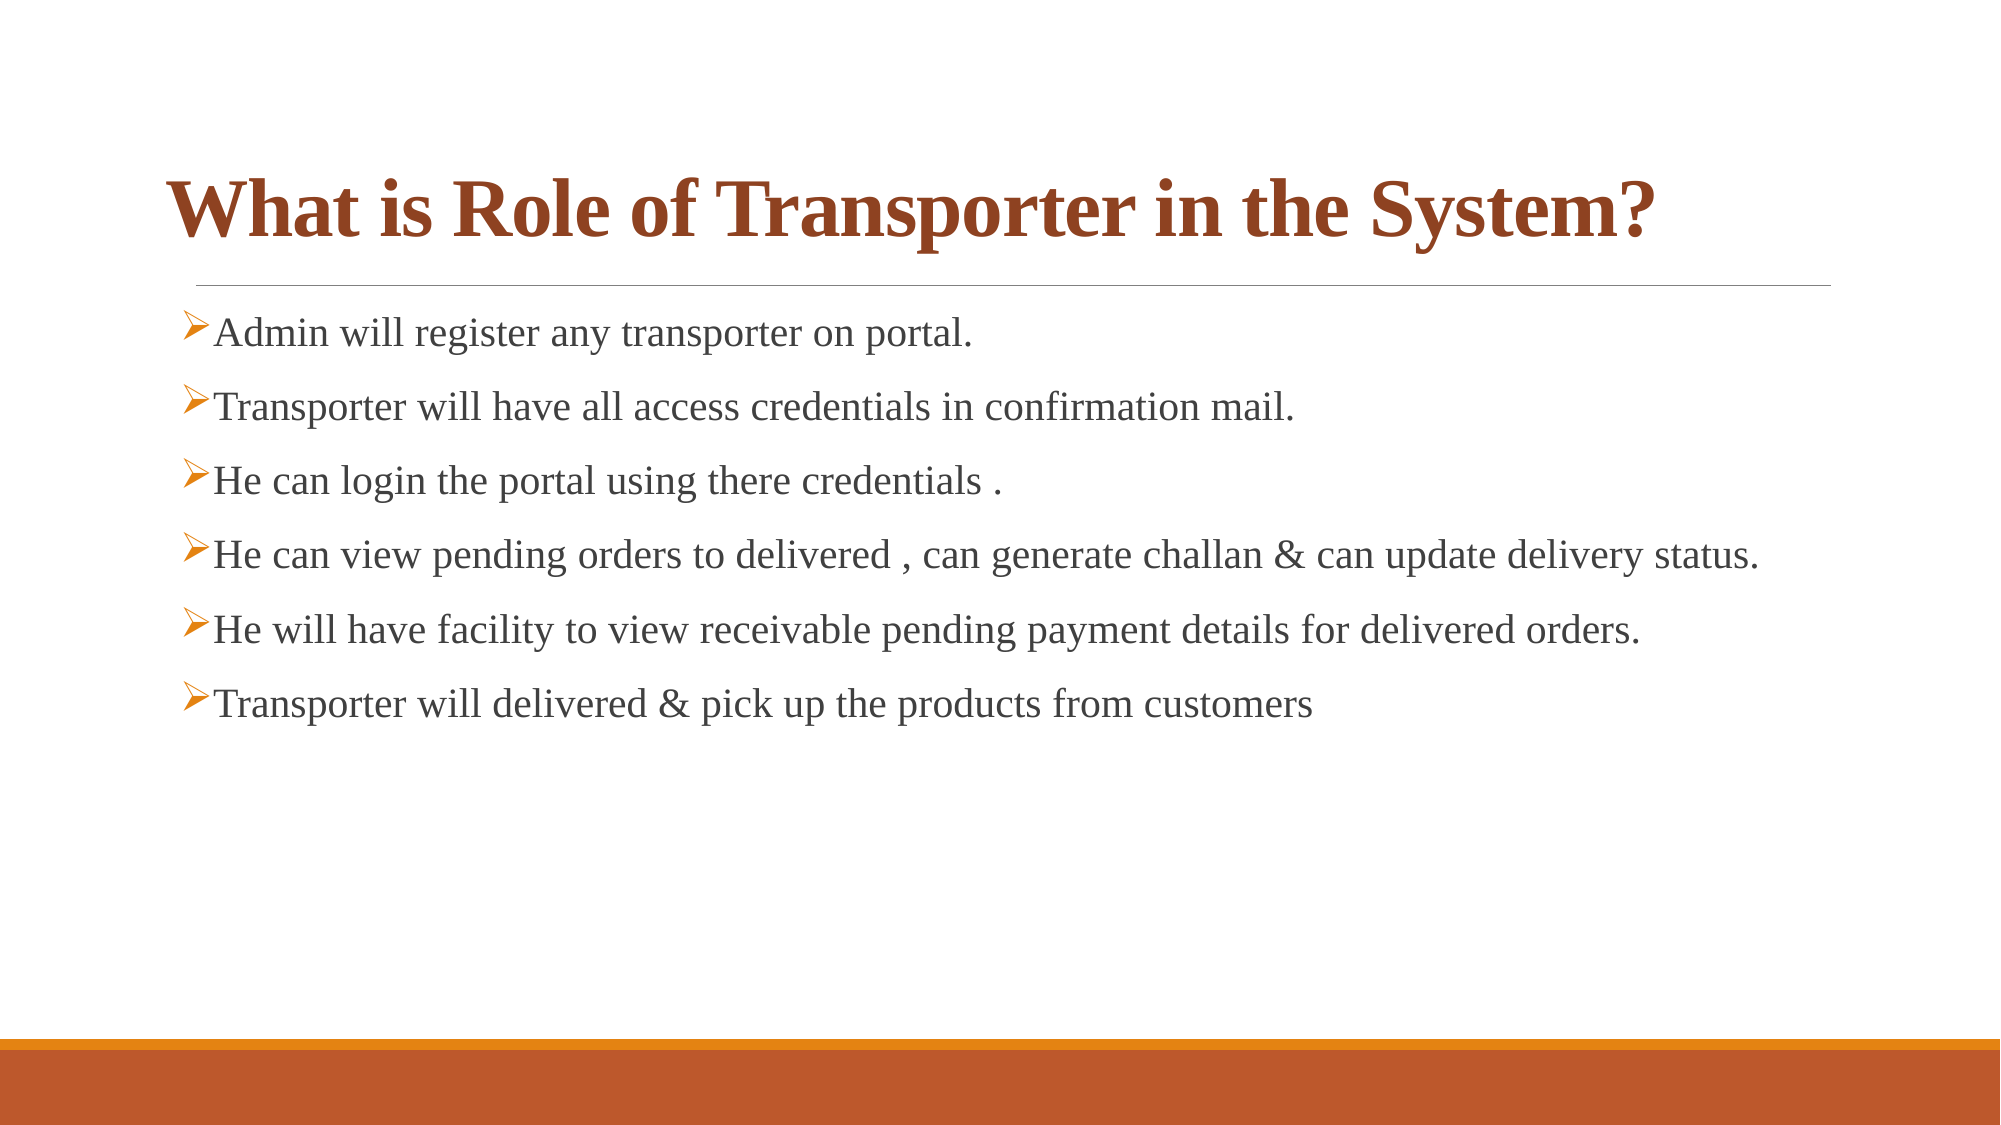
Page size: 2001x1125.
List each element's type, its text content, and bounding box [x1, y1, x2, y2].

title What is Role of Transporter in the System? [150, 22, 1800, 261]
list Admin will register any transporter on portal. Transporter will have all access credentials in confirmation mail. He can login the portal using there credentials . He can view pending orders to delivered , can generate challan & can update delivery status. He will have facility to view receivable pending payment details for delivered orders. Transporter will delivered & pick up the products from customers [180, 302, 1830, 963]
